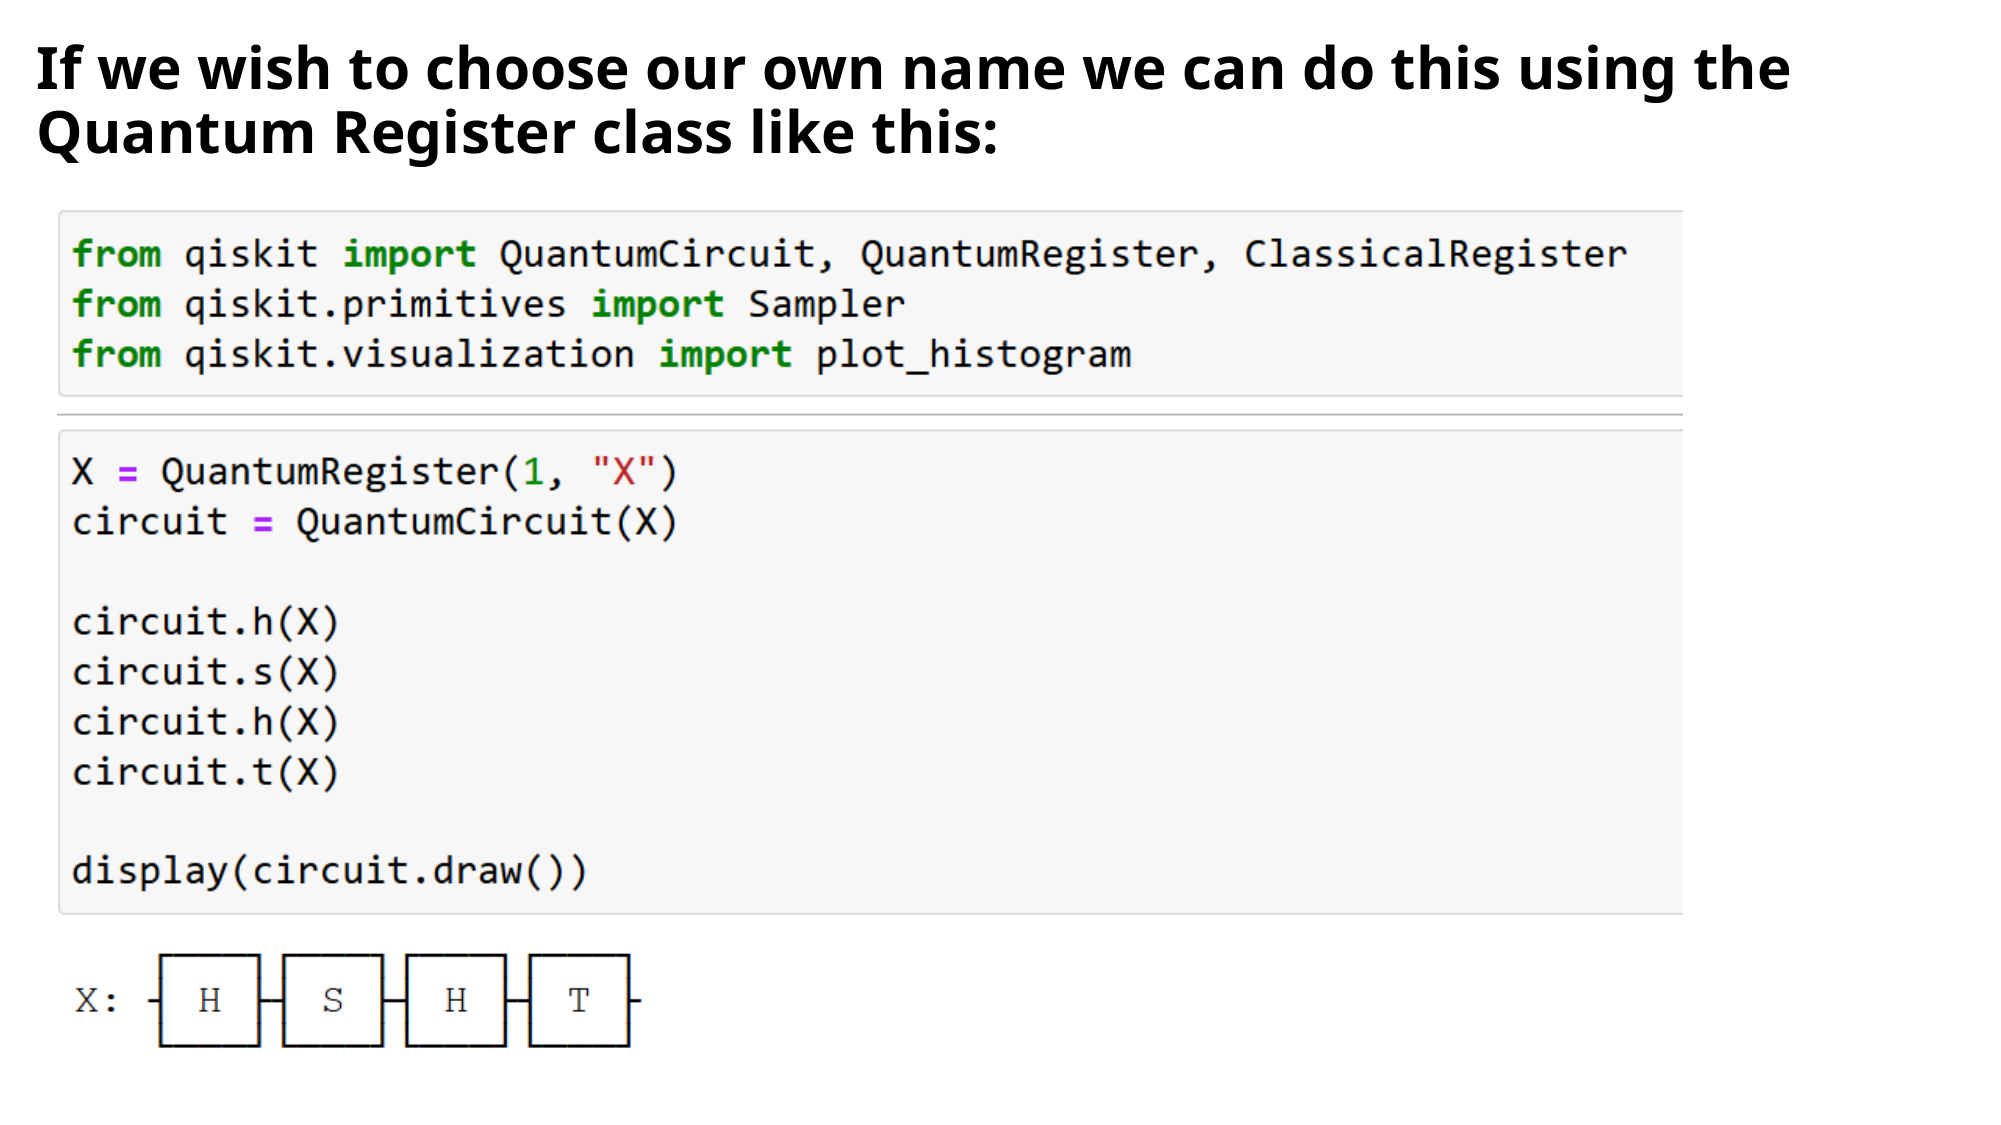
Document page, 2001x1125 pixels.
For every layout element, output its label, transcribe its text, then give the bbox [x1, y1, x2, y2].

picture [57, 206, 1683, 1062]
title If we wish to choose our own name we can do this using the Quantum Register class like this: [21, 31, 1924, 174]
